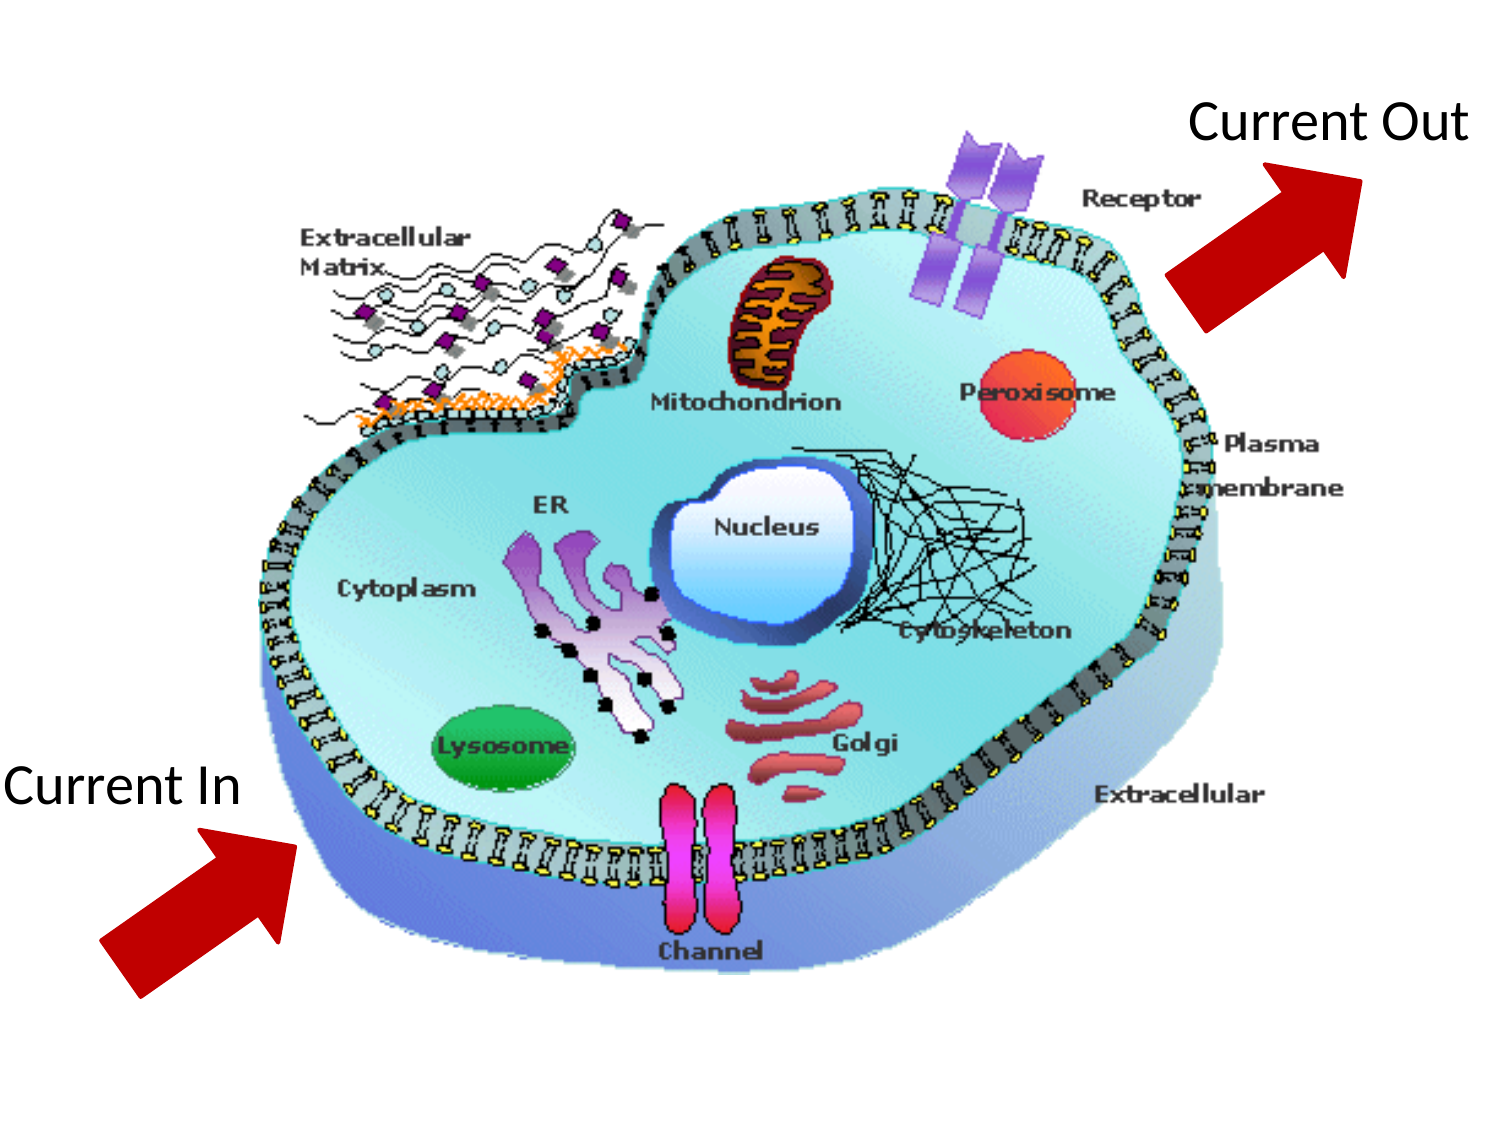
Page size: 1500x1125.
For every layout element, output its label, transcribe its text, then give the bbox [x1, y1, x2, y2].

text_box Current In [0, 739, 253, 824]
text_box Current Out [1174, 75, 1486, 160]
picture [258, 124, 1361, 976]
text_box [99, 827, 253, 999]
